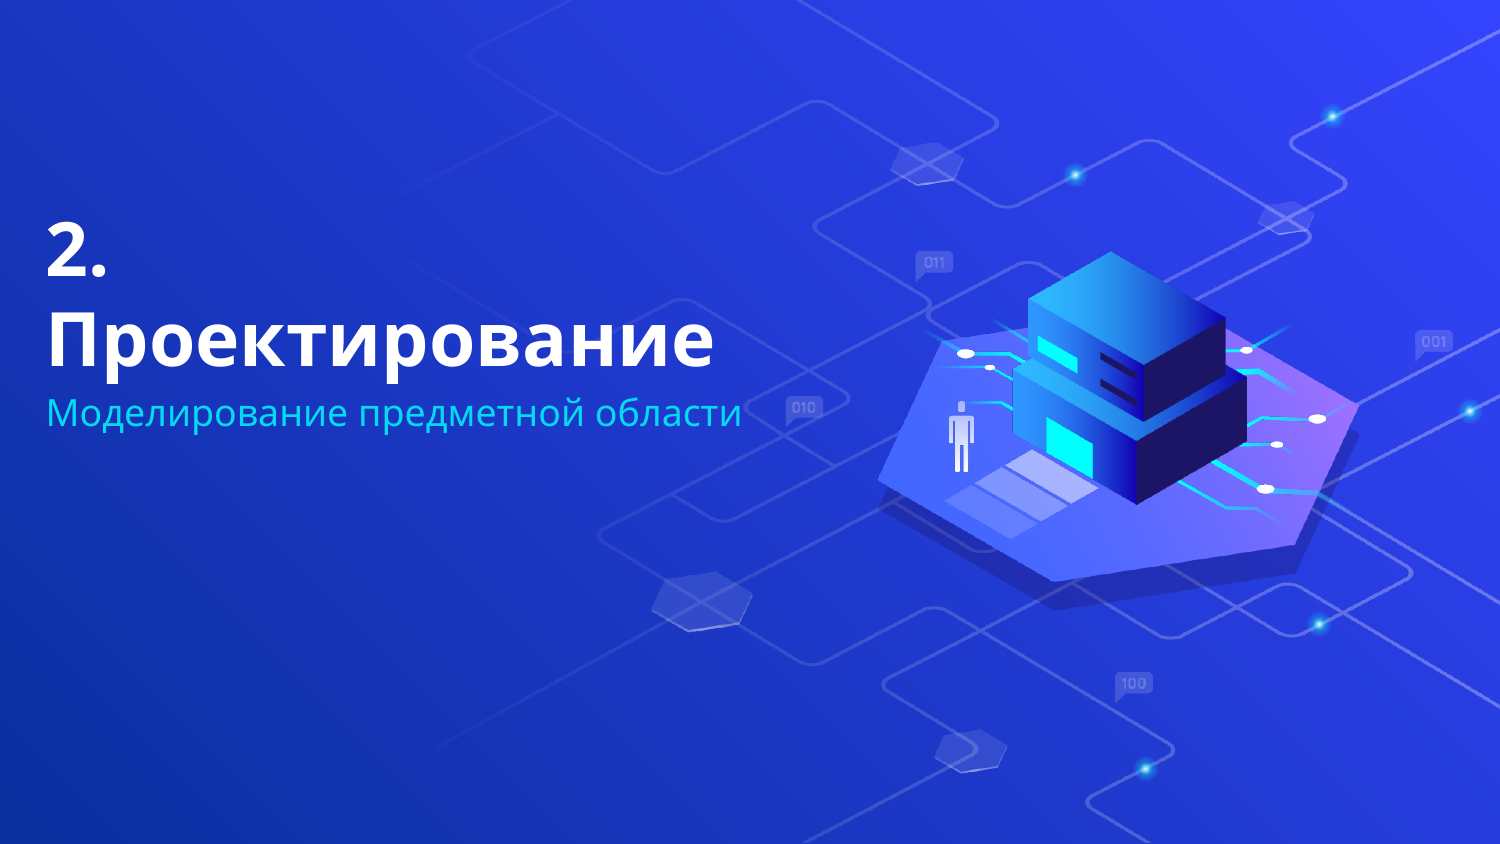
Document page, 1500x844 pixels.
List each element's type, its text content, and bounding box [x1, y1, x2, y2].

title 2. Проектирование [45, 230, 950, 382]
picture [0, 0, 1500, 844]
subtitle Моделирование предметной области [45, 381, 878, 507]
